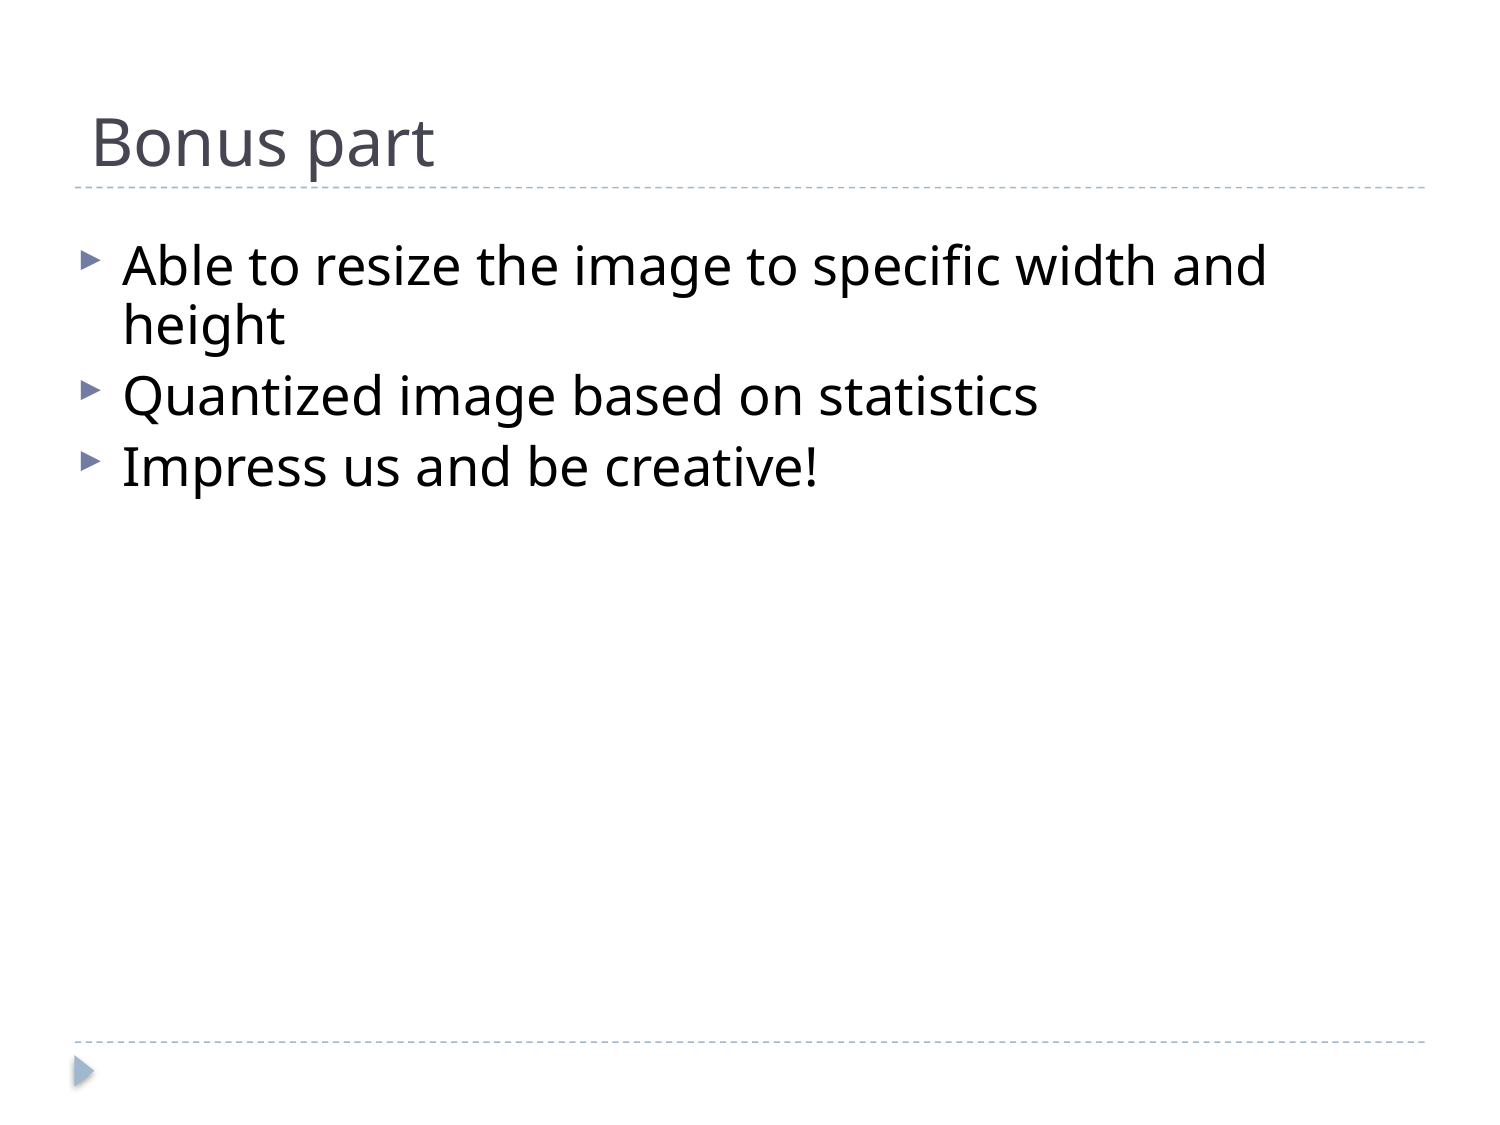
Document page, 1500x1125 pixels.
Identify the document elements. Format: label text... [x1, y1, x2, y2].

title Bonus part [75, 24, 1425, 188]
list Able to resize the image to specific width and height Quantized image based on statistics Impress us and be creative! [62, 231, 1438, 850]
